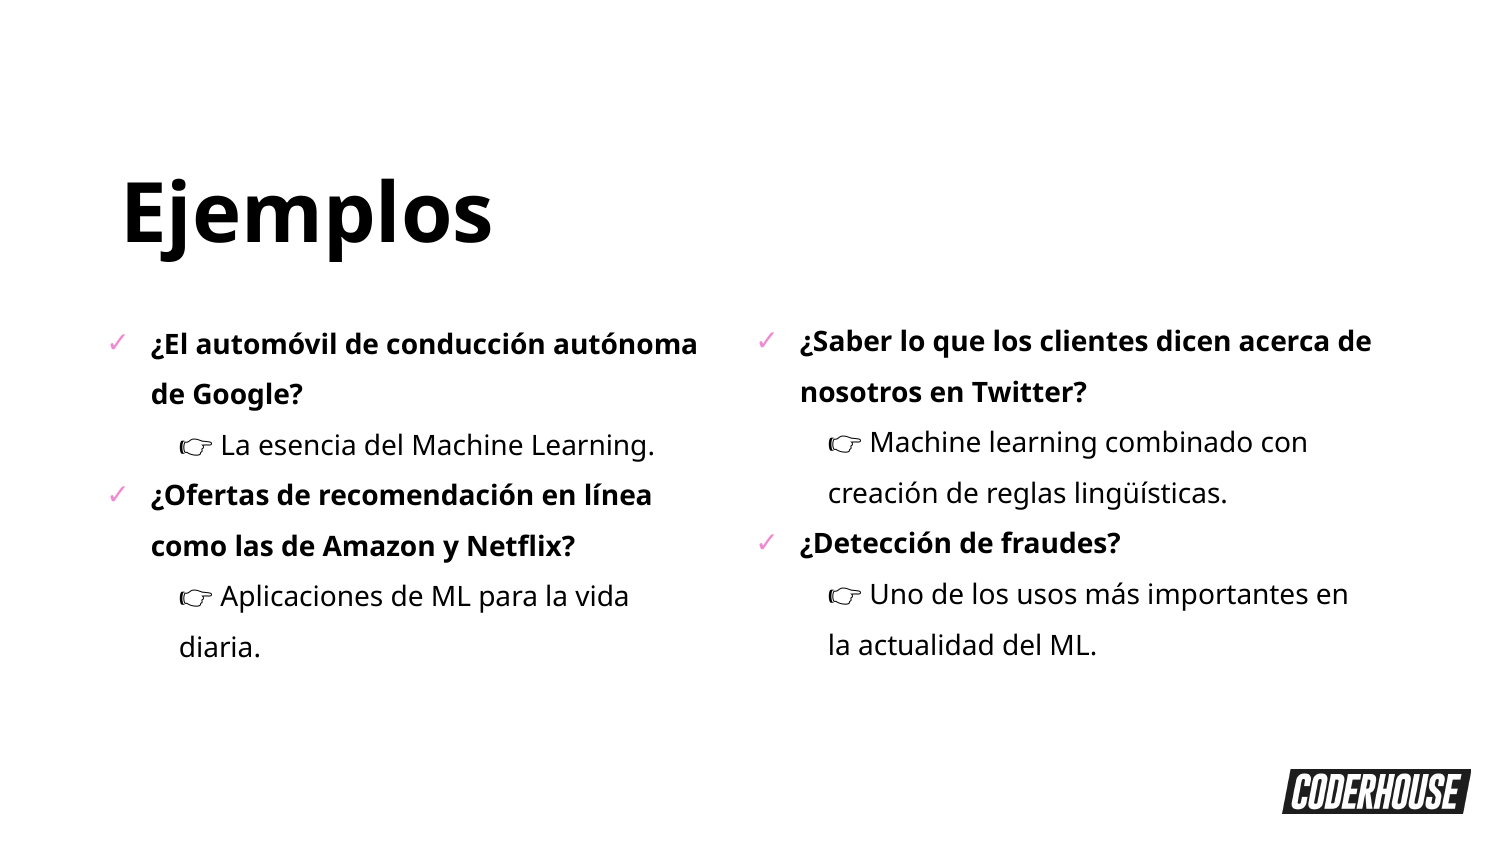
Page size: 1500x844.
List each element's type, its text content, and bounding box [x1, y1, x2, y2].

text_box Ejemplos [105, 155, 1127, 269]
text_box ¿El automóvil de conducción autónoma de Google? 👉 La esencia del Machine Learning. ¿Ofertas de recomendación en línea como las de Amazon y Netflix? 👉 Aplicaciones de ML para la vida diaria. [88, 322, 720, 718]
picture [1281, 769, 1471, 814]
text_box ¿Saber lo que los clientes dicen acerca de nosotros en Twitter? 👉 Machine learning combinado con creación de reglas lingüísticas. ¿Detección de fraudes? 👉 Uno de los usos más importantes en la actualidad del ML. [737, 346, 1391, 622]
